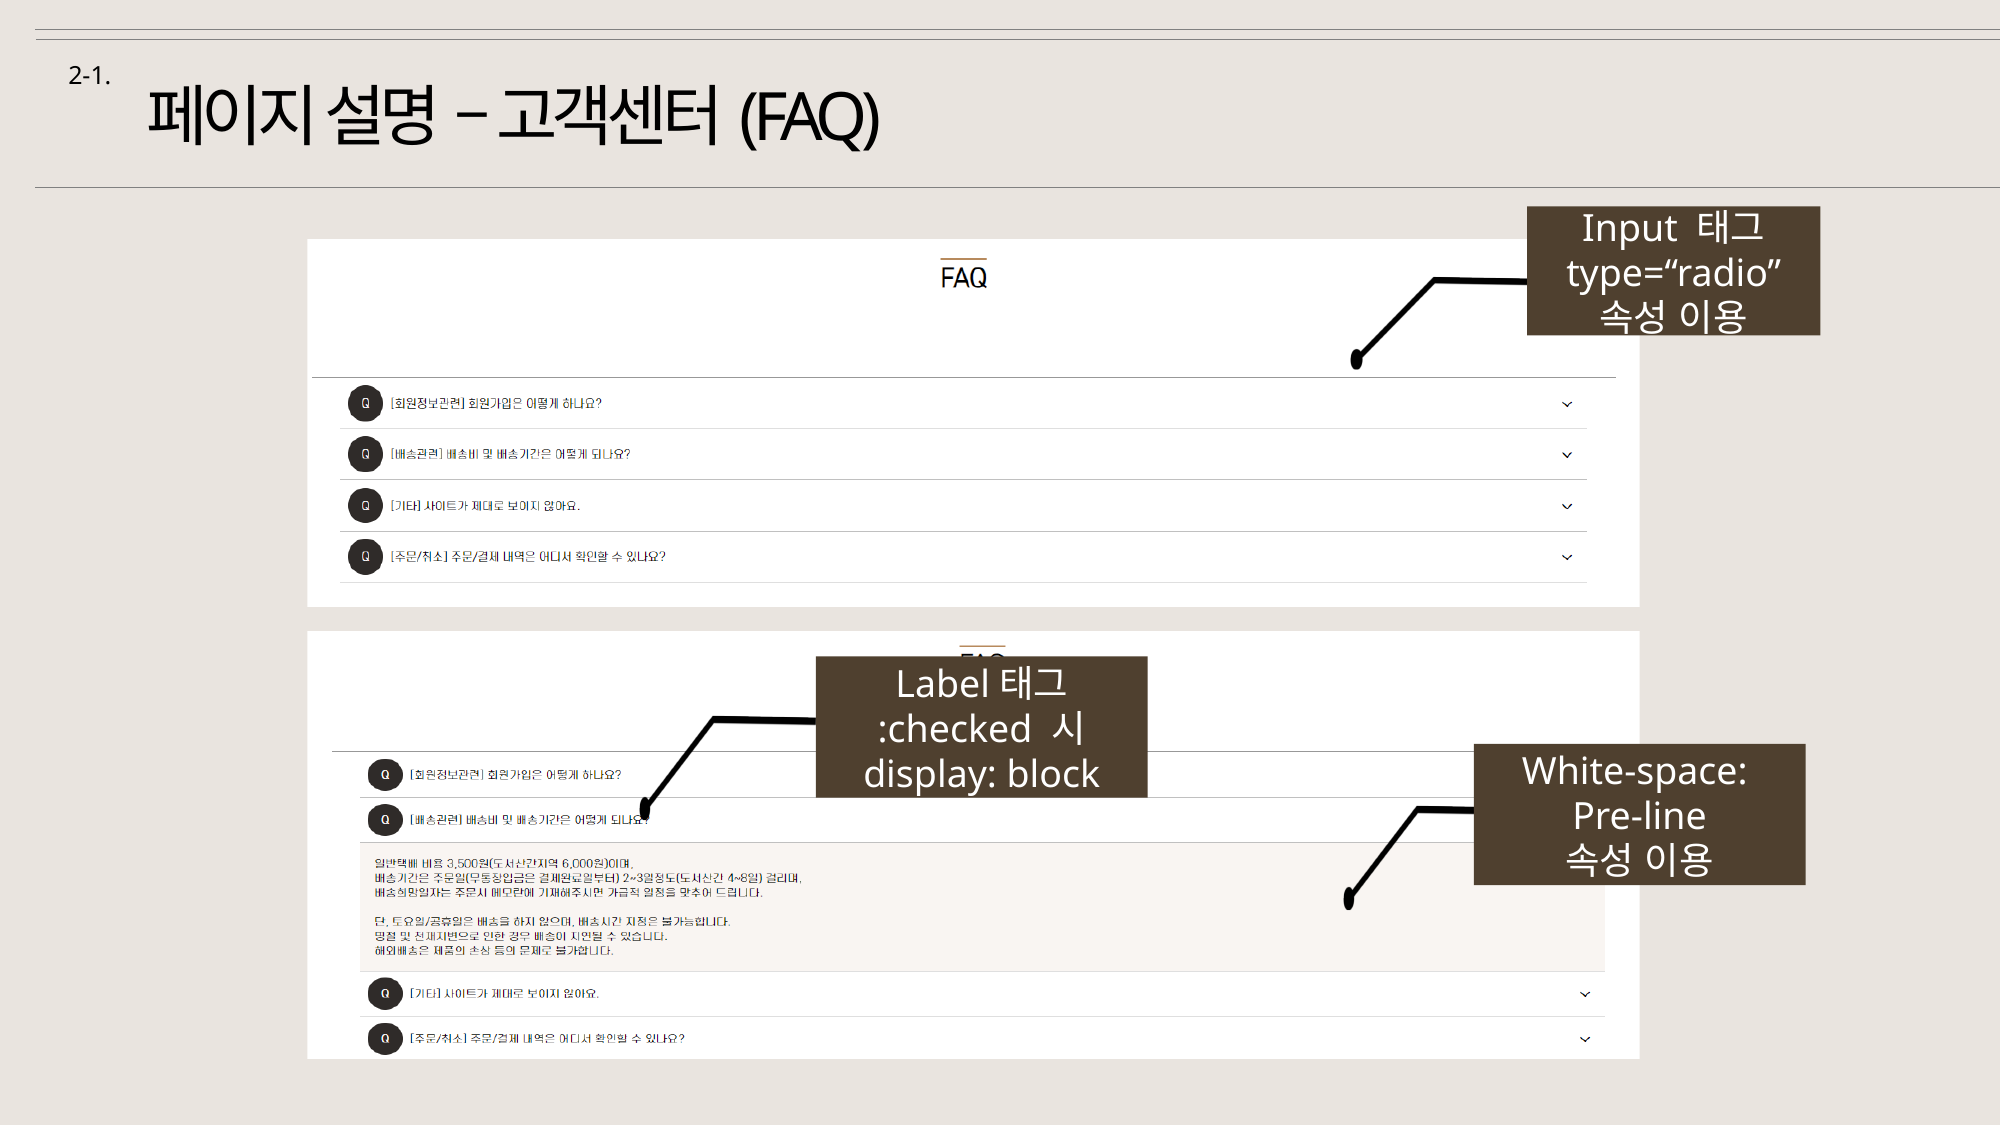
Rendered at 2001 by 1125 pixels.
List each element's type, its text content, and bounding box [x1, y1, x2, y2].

text_box Input 태그 type=“radio” 속성 이용 [1526, 205, 1821, 336]
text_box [1344, 806, 1519, 911]
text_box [640, 716, 815, 821]
picture [307, 239, 1640, 607]
picture [307, 631, 1640, 1059]
text_box 페이지 설명 – 고객센터(FAQ) [131, 66, 897, 162]
text_box White-space: Pre-line 속성 이용 [1640, 743, 1807, 886]
text_box 2-1. [53, 52, 127, 98]
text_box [1351, 276, 1550, 371]
